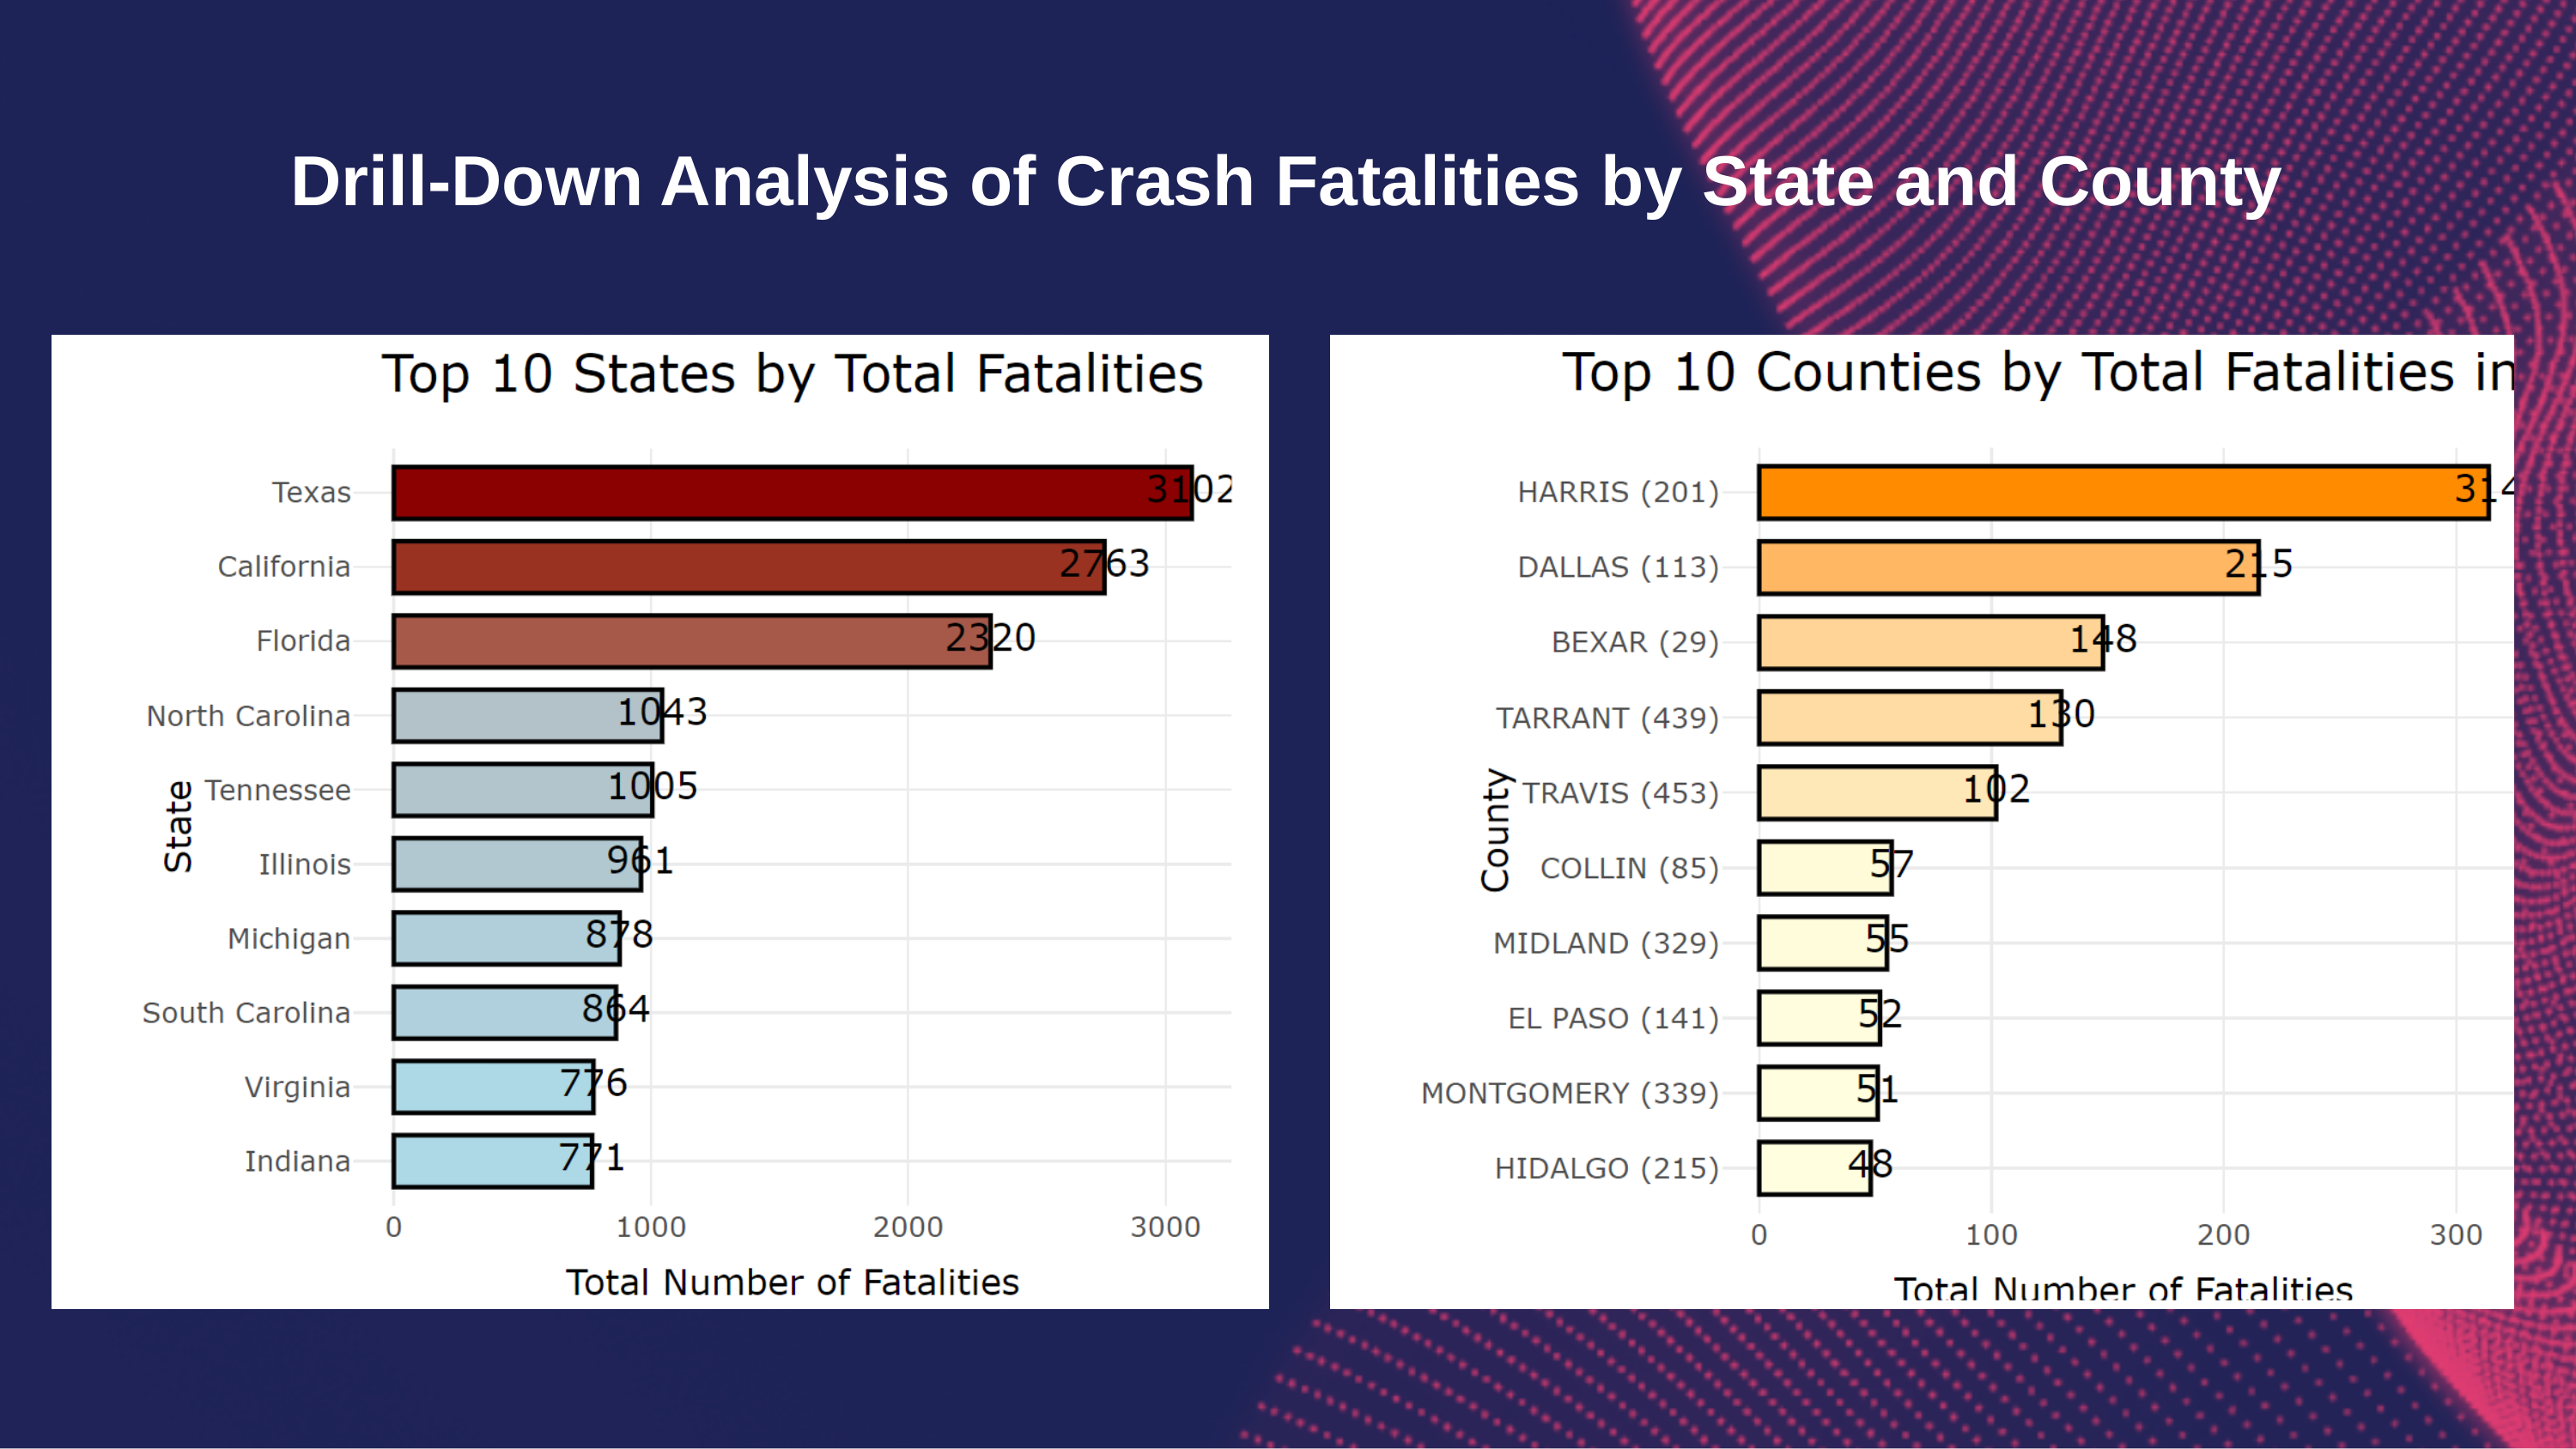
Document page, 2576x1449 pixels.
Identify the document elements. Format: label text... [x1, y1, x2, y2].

picture [1330, 335, 2514, 1309]
text_box Drill-Down Analysis of Crash Fatalities by State and County [180, 113, 2396, 233]
picture [51, 335, 1269, 1309]
text_box [0, 0, 2576, 1449]
